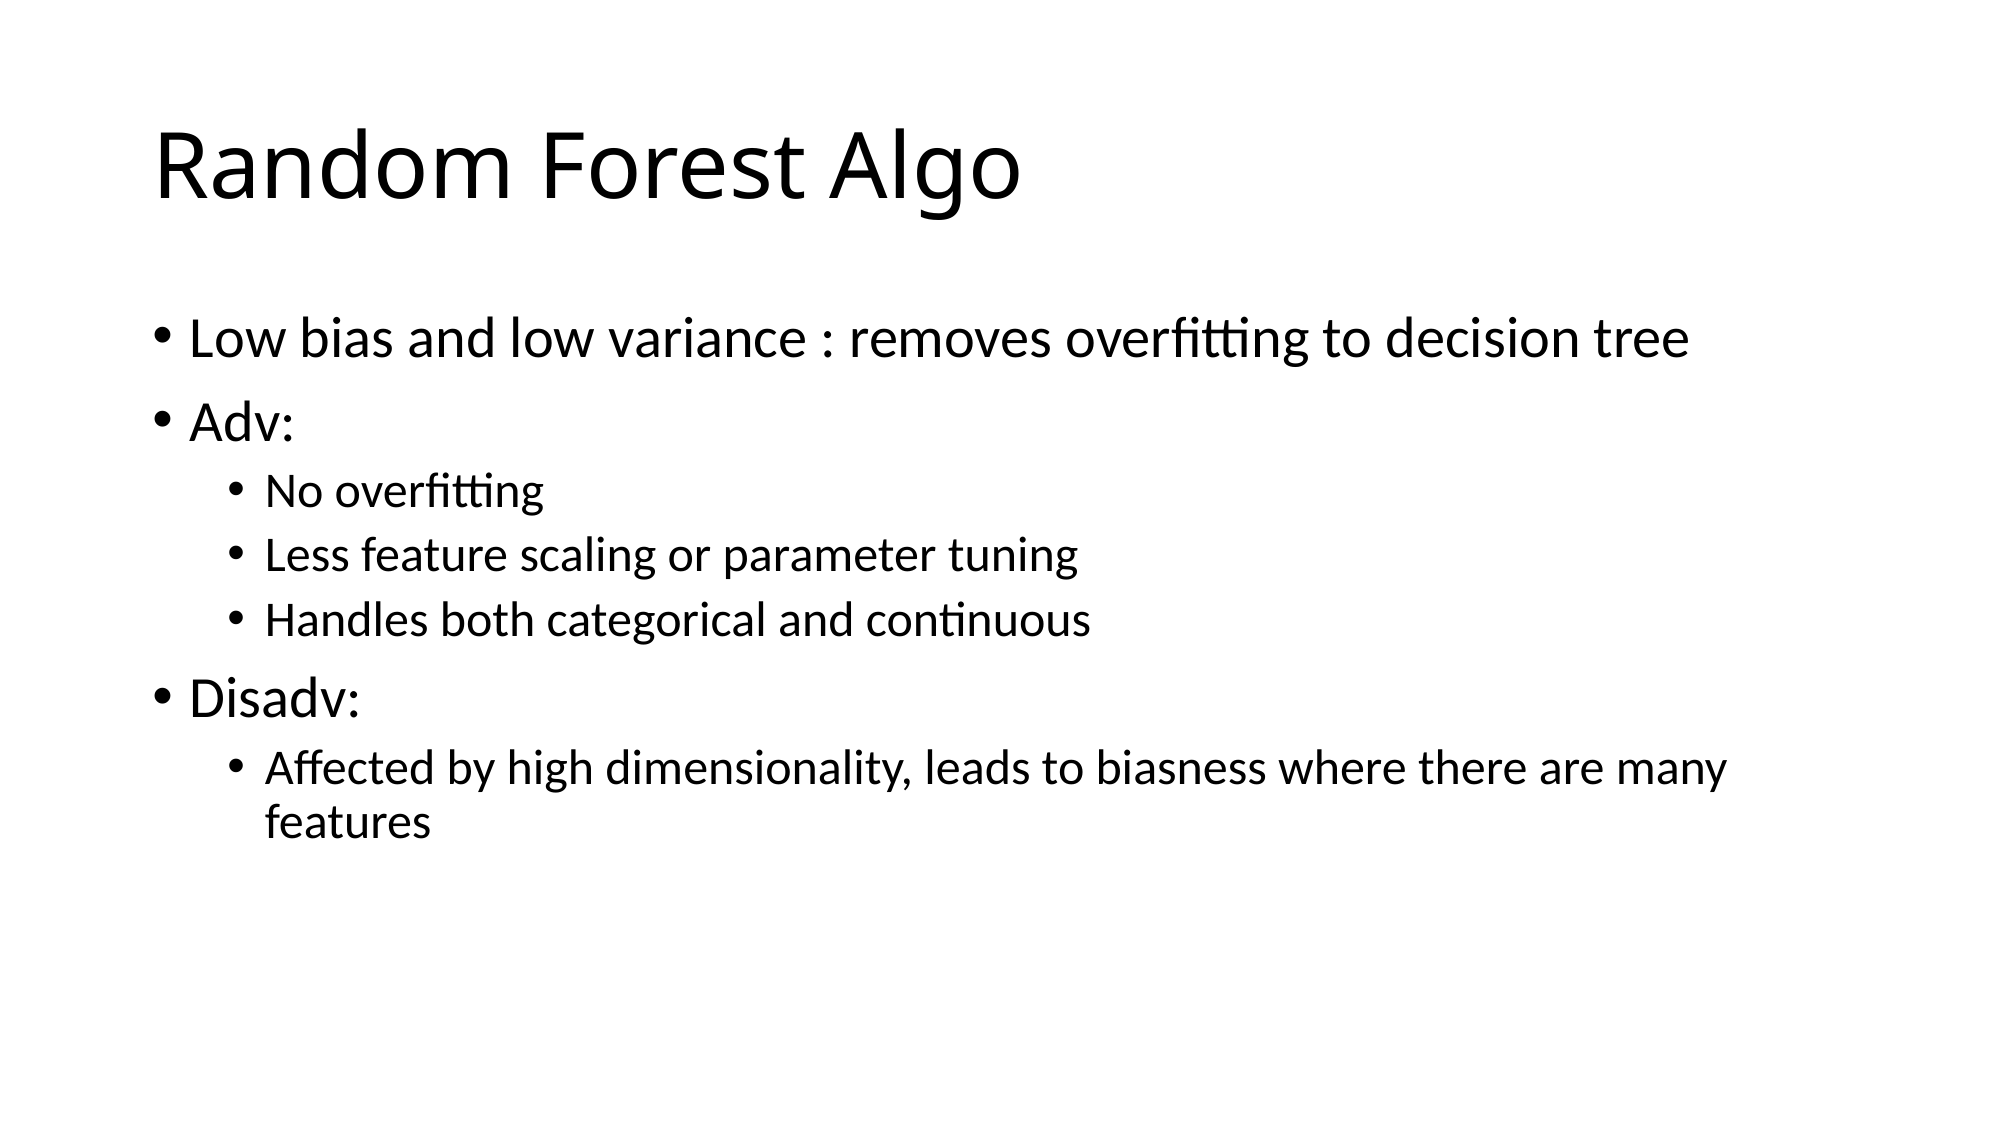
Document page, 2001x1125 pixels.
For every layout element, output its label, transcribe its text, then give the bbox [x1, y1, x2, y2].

title Random Forest Algo [137, 59, 1863, 278]
list Low bias and low variance : removes overfitting to decision tree Adv: No overfitting Less feature scaling or parameter tuning Handles both categorical and continuous Disadv: Affected by high dimensionality, leads to biasness where there are many features [137, 299, 1863, 1014]
